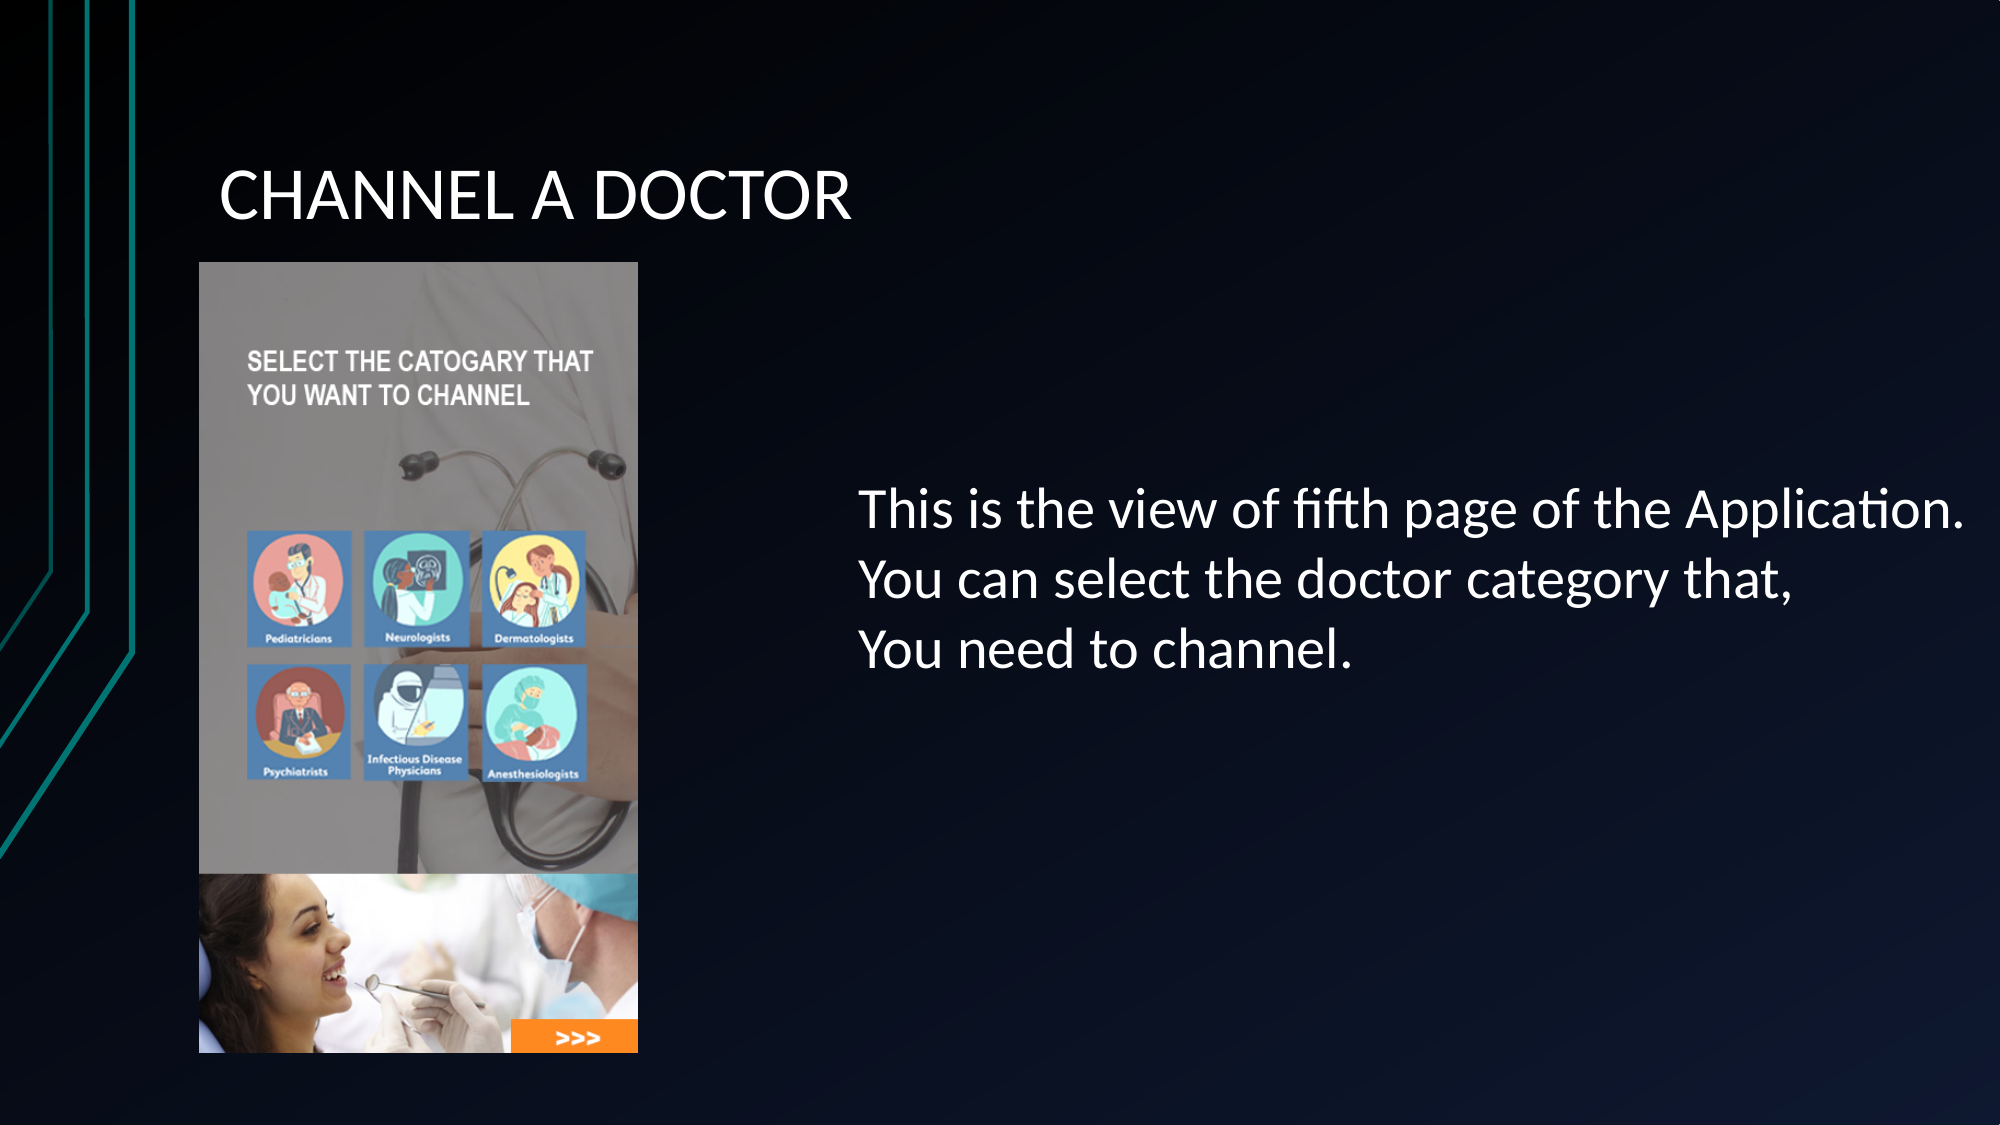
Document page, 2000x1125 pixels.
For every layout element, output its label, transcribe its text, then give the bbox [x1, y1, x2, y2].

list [199, 262, 638, 1053]
text_box This is the view of fifth page of the Application. You can select the doctor category that, You need to channel. [844, 462, 1983, 758]
title CHANNEL A DOCTOR [199, 45, 1900, 246]
